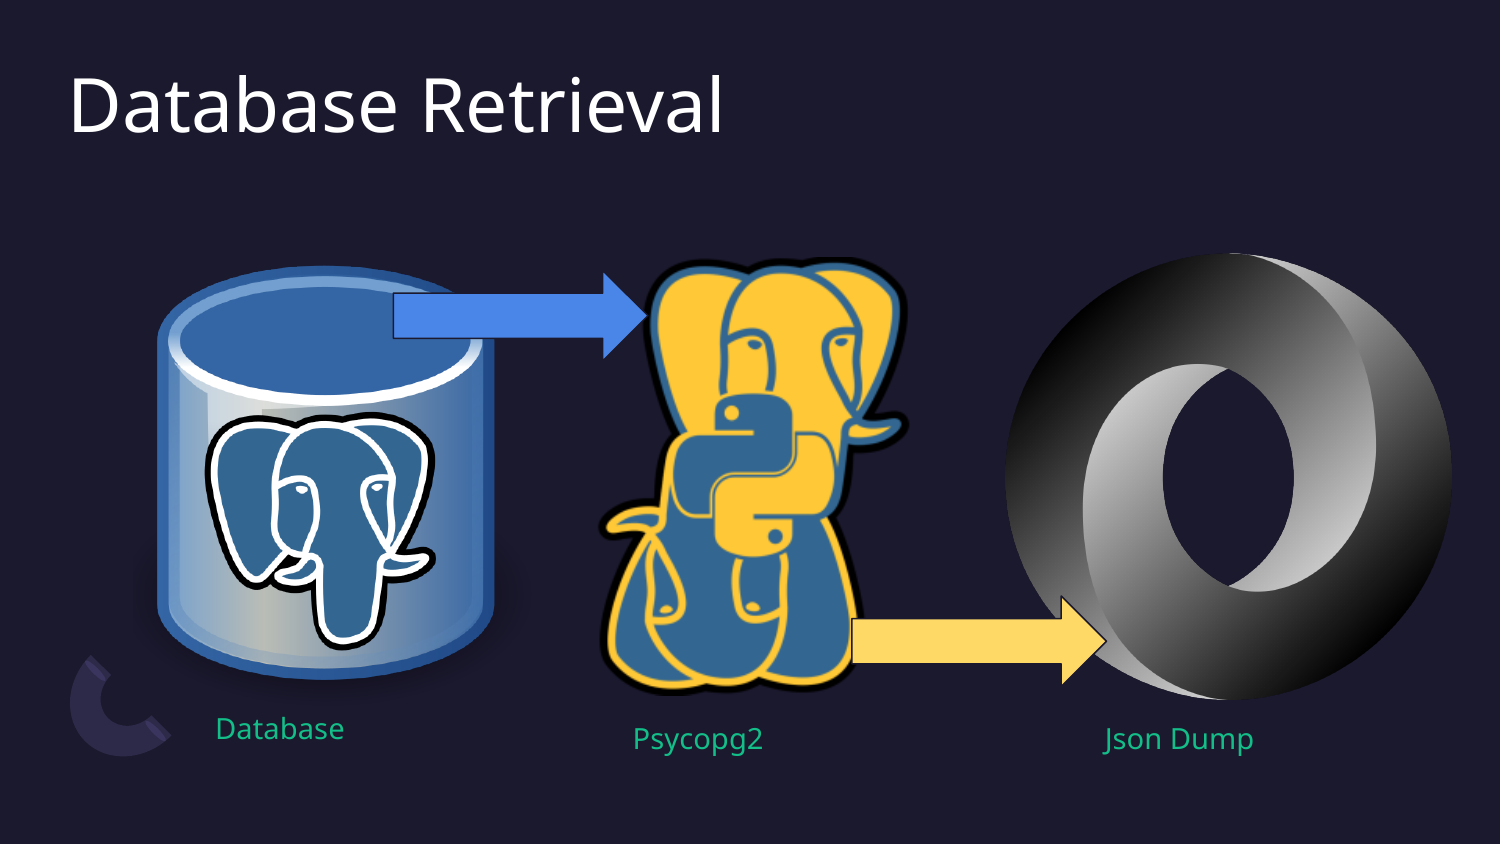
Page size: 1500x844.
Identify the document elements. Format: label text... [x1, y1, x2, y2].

picture [133, 194, 969, 758]
text_box Psycopg2 [617, 705, 883, 771]
picture [1005, 253, 1452, 700]
text_box [973, 618, 1000, 664]
text_box Json Dump [1089, 707, 1385, 771]
title Database Retrieval [67, 67, 1433, 232]
